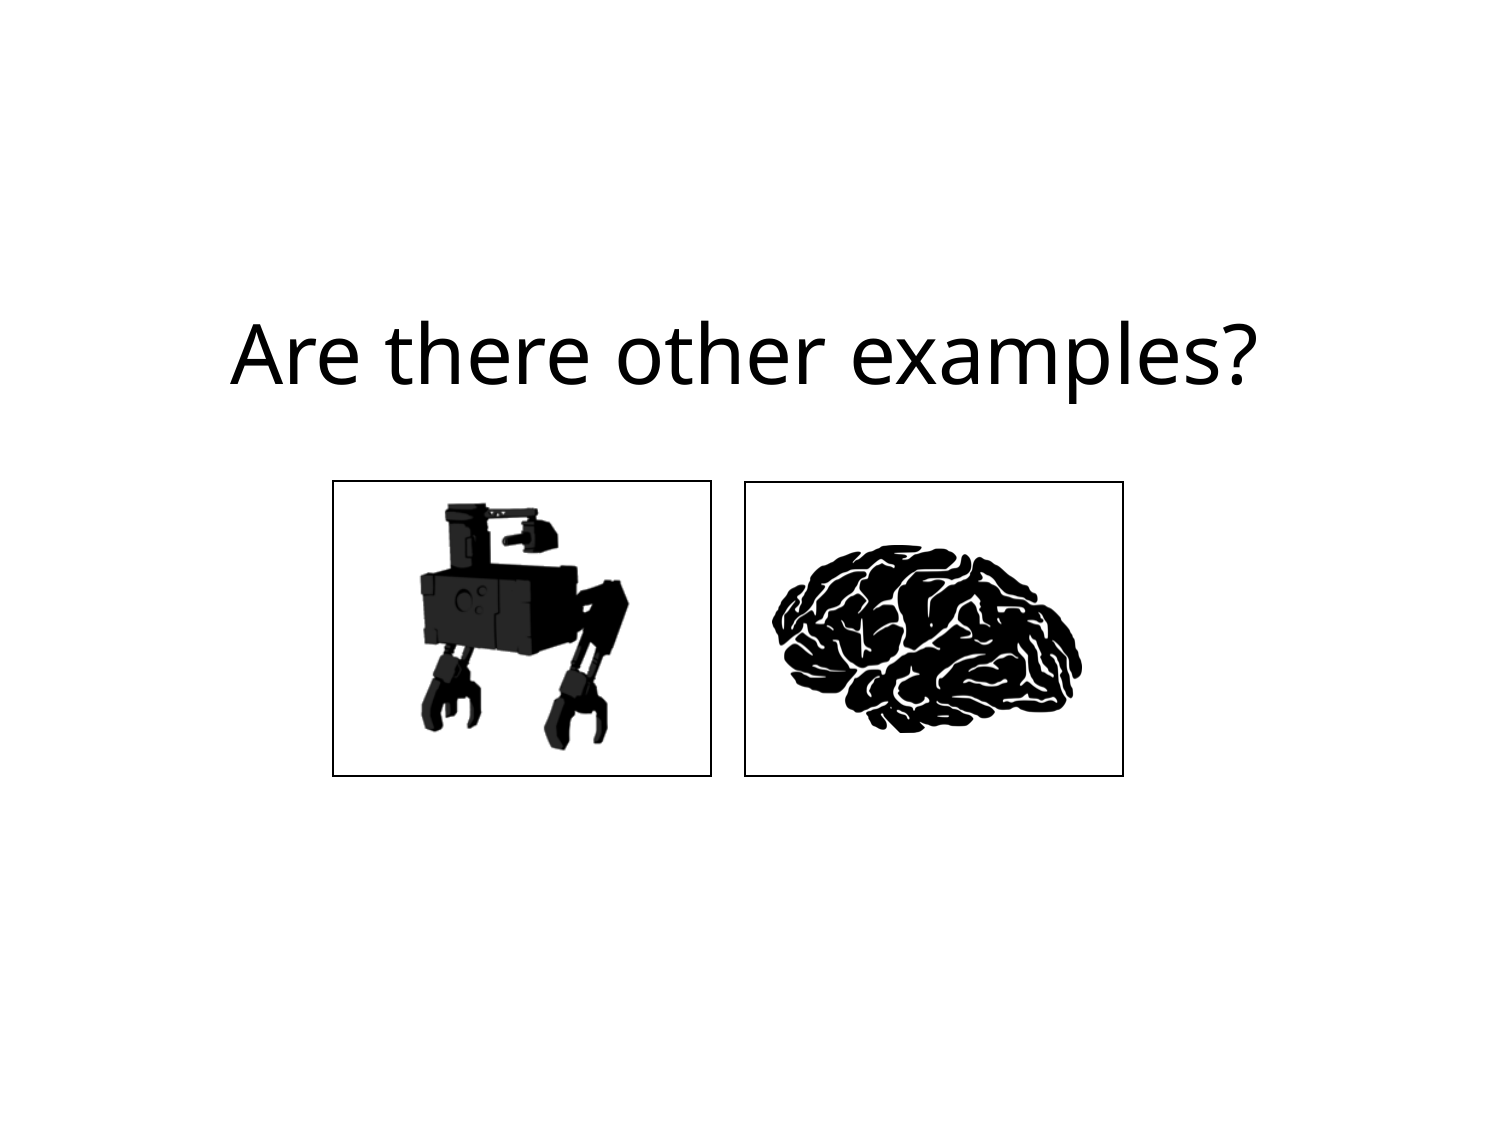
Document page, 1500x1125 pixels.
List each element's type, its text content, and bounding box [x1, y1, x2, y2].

title Are there other examples? [128, 257, 1362, 458]
picture [772, 545, 1082, 733]
picture [398, 465, 649, 776]
text_box [332, 480, 712, 777]
text_box [744, 481, 1124, 777]
